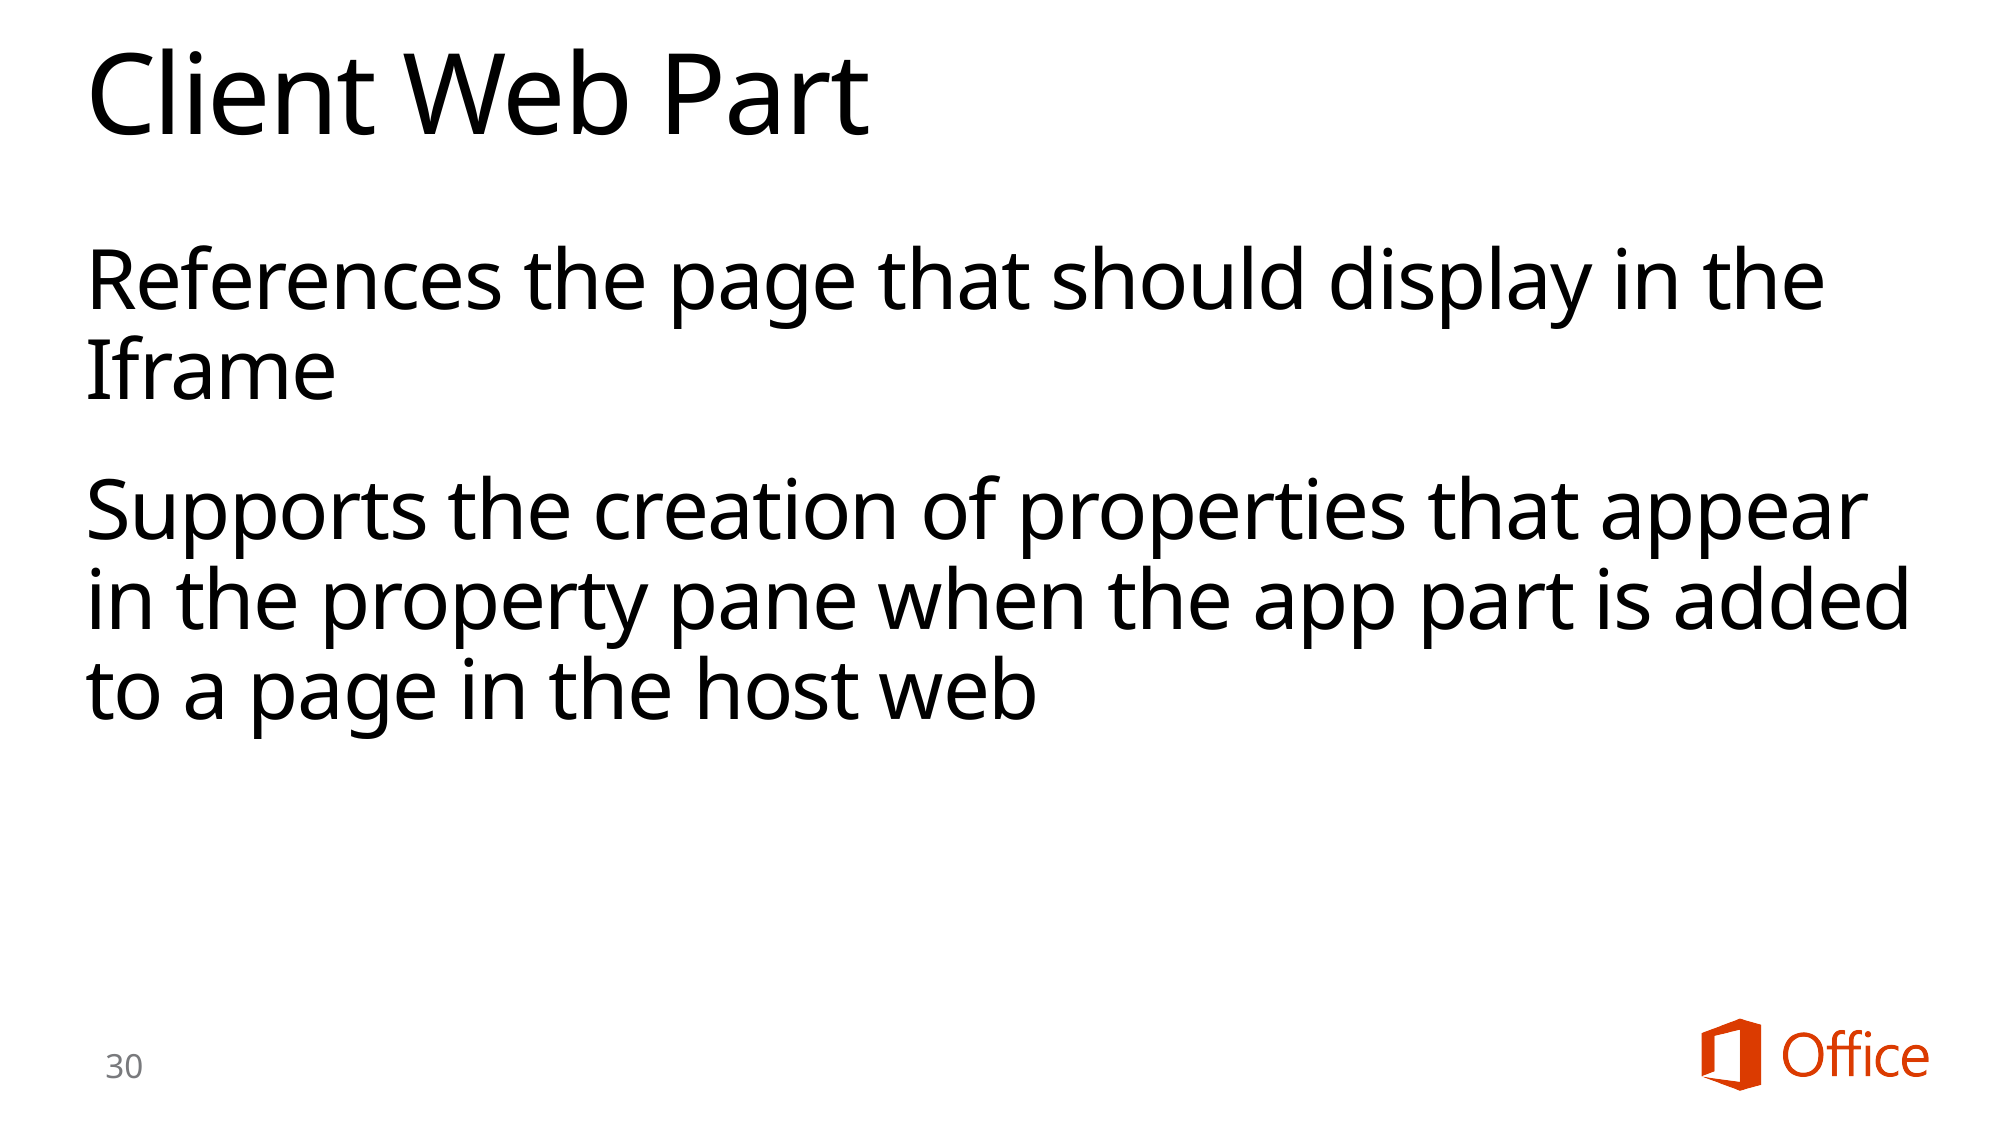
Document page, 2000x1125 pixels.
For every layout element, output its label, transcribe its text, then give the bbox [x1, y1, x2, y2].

title Client Web Part [85, 37, 1914, 161]
slide_number 30 [85, 1049, 178, 1086]
picture [1670, 987, 1960, 1122]
list References the page that should display in the Iframe Supports the creation of properties that appear in the property pane when the app part is added to a page in the host web [85, 237, 1914, 1012]
